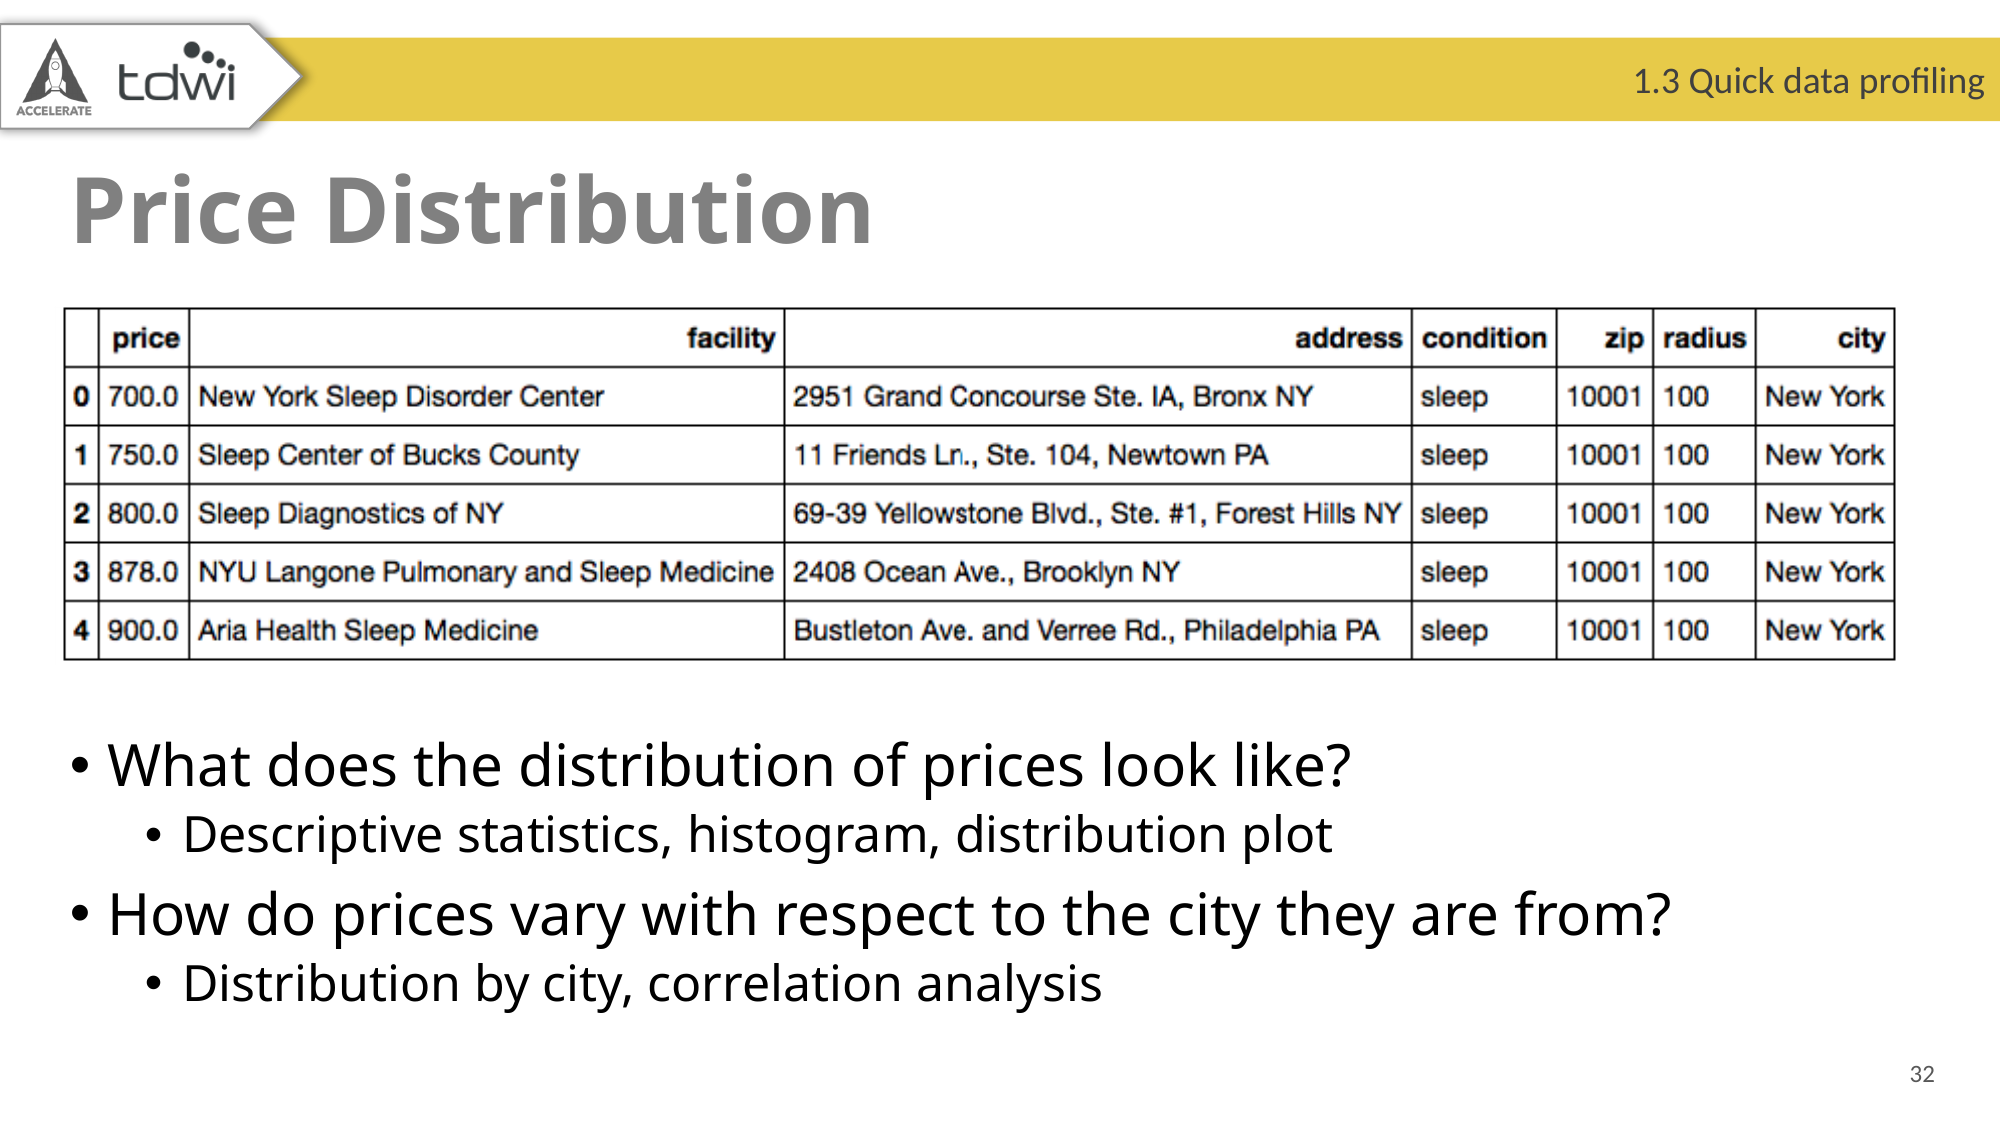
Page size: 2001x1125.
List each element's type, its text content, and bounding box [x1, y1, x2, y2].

text_box 1.3 Quick data profiling [1393, 48, 2000, 109]
picture [54, 306, 1900, 665]
title Price Distribution [54, 150, 1950, 278]
picture [115, 35, 239, 108]
list What does the distribution of prices look like? Descriptive statistics, histogram, distribution plot How do prices vary with respect to the city they are from? Distribution by city, correlation analysis [54, 729, 1950, 1043]
slide_number 32 [1500, 1042, 1950, 1103]
